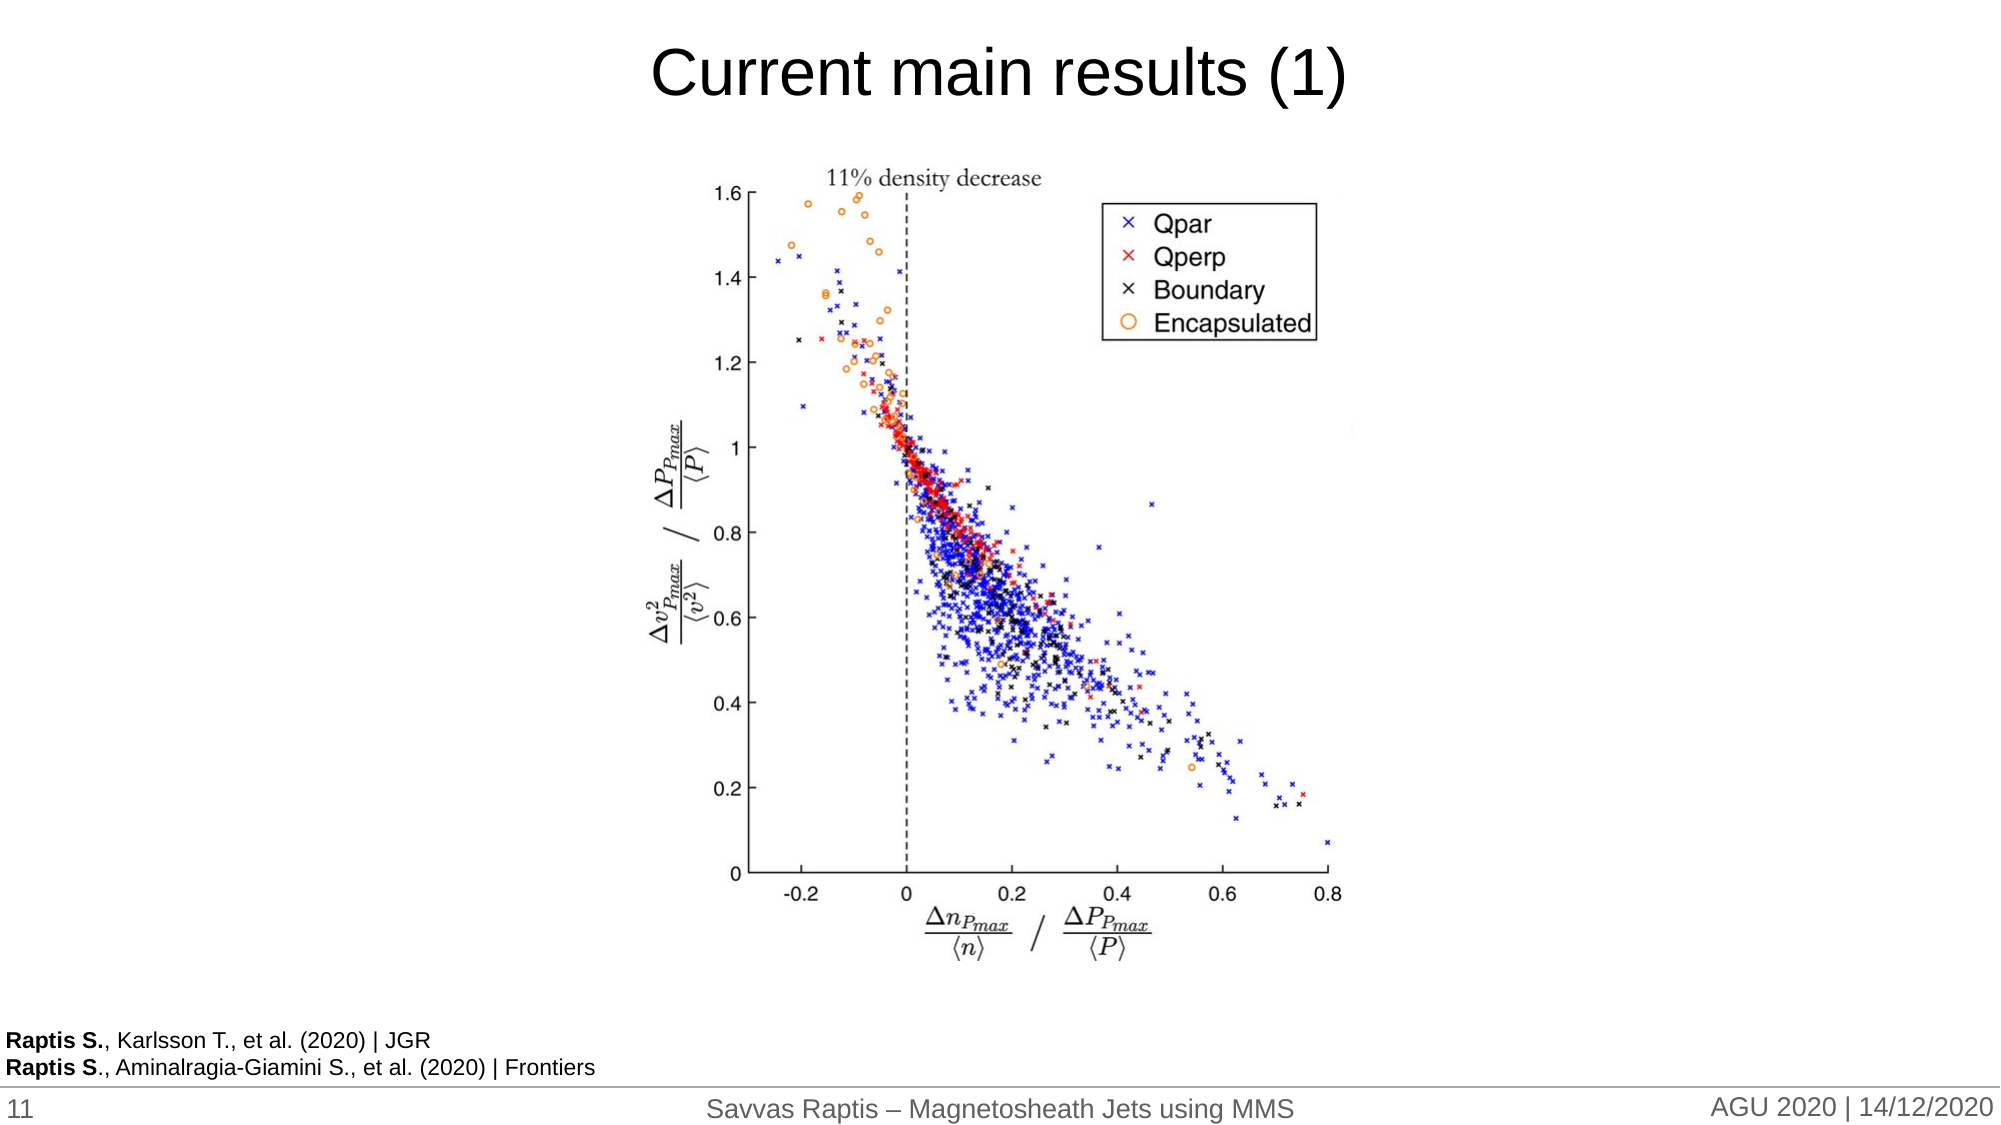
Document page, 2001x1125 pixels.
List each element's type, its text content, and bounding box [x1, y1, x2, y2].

title Current main results (1) [94, 7, 1906, 130]
text_box Raptis S., Karlsson T., et al. (2020) | JGR Raptis S., Aminalragia-Giamini S., et al. (2020) | Frontiers [0, 1017, 991, 1088]
picture [646, 164, 1354, 961]
